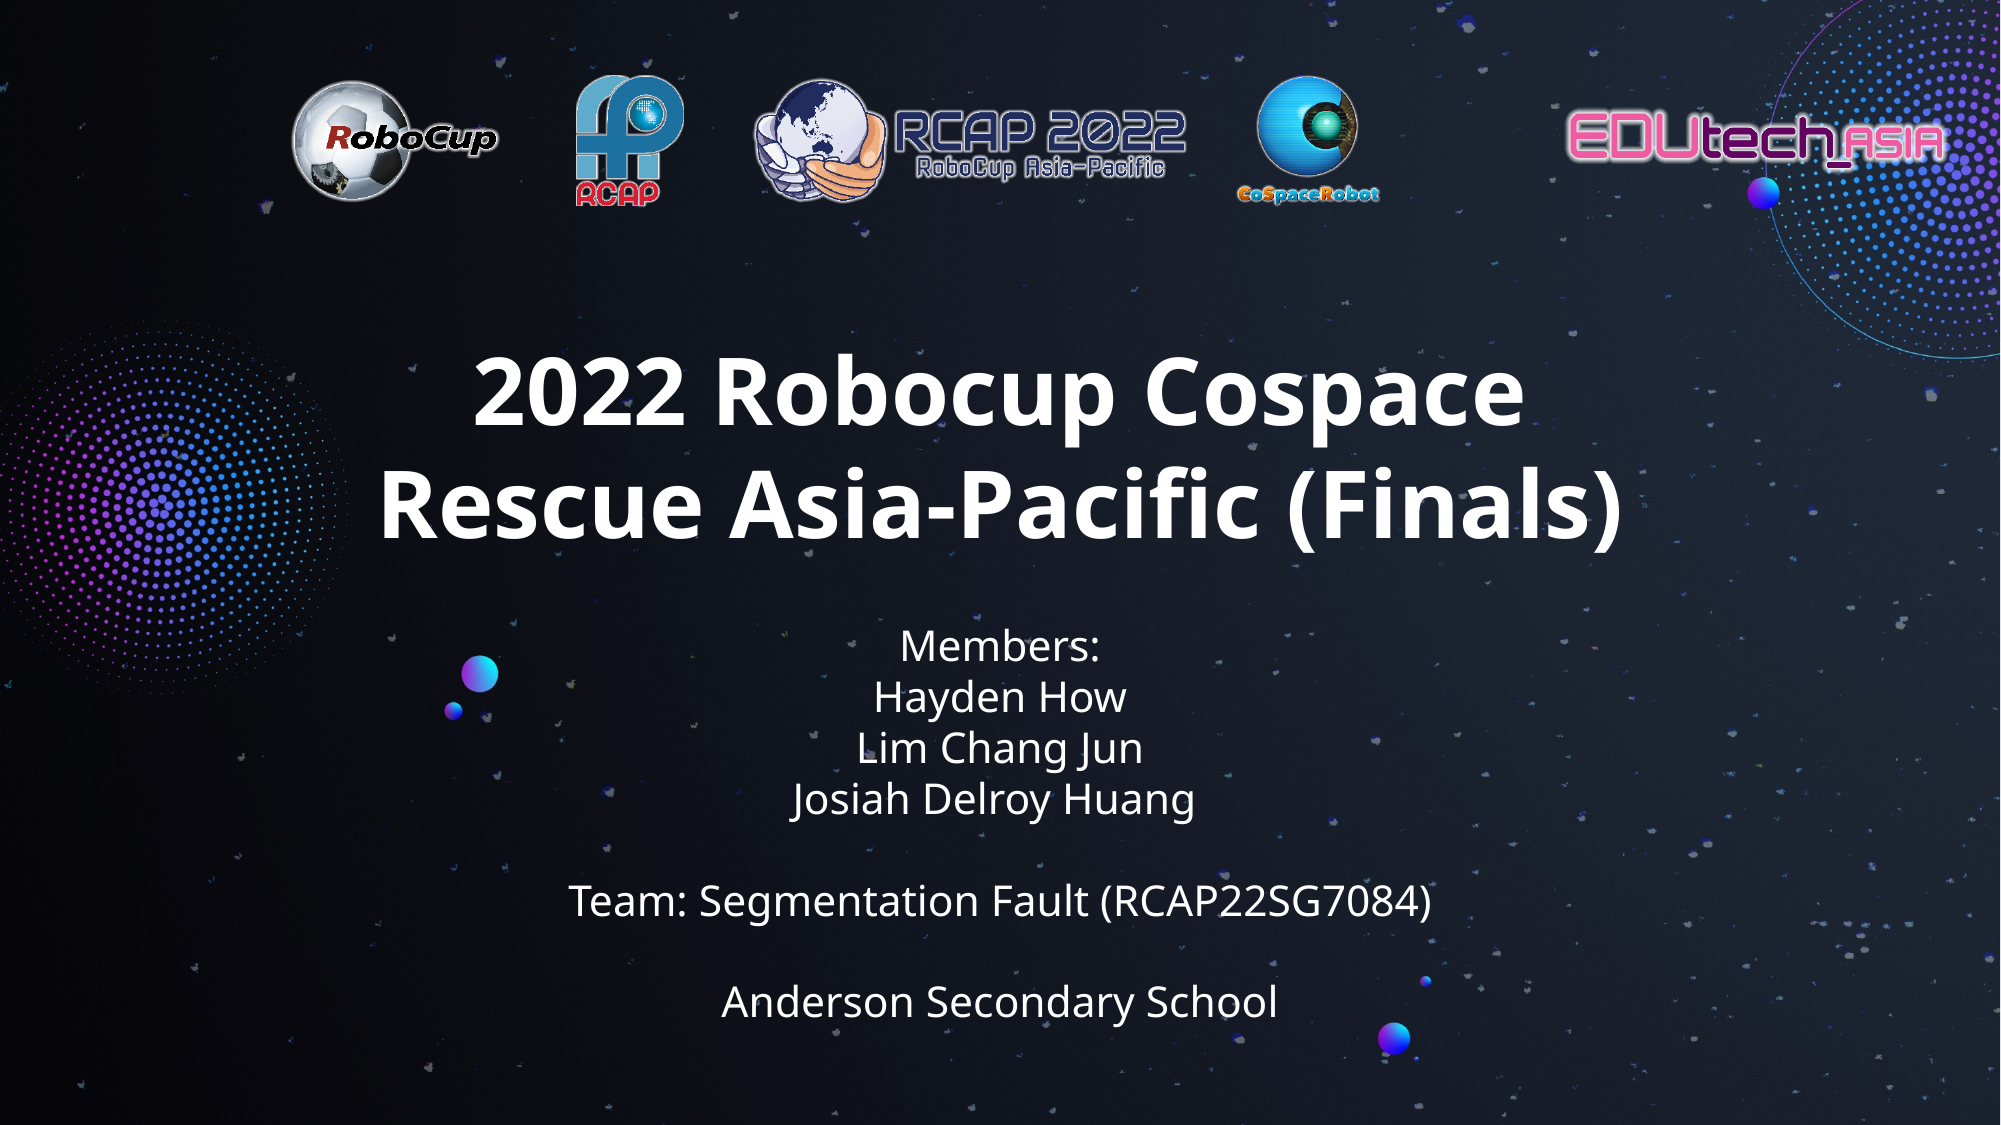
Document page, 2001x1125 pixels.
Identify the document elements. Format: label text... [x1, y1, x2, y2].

picture [0, 0, 2001, 1125]
subtitle Members: Hayden How Lim Chang Jun Josiah Delroy Huang Team: Segmentation Fault (RCAP22SG7084) Anderson Secondary School [465, 656, 1535, 1034]
title 2022 Robocup Cospace Rescue Asia-Pacific (Finals) [310, 233, 1690, 656]
